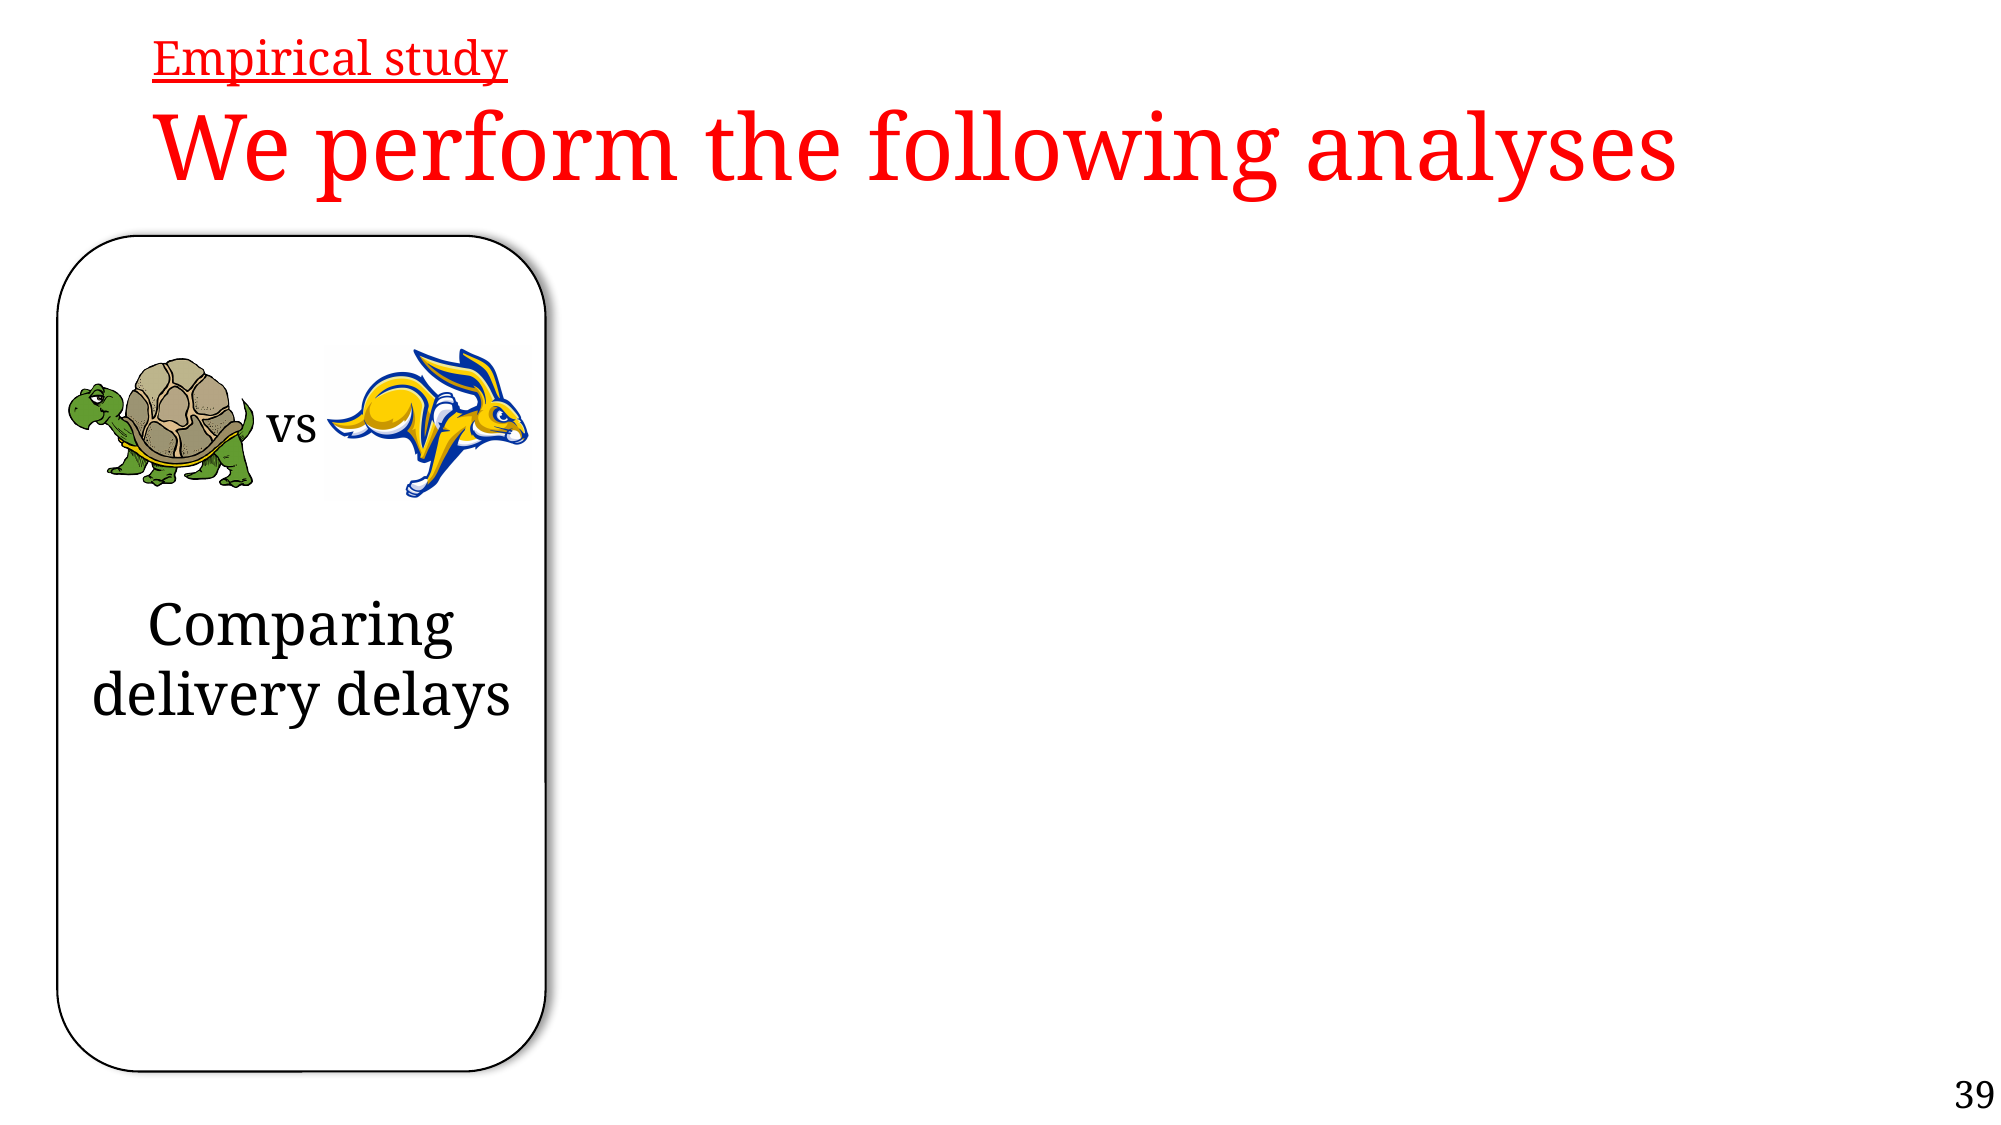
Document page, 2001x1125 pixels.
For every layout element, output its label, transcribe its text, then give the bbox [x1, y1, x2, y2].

list Empirical study [137, 27, 1863, 94]
text_box Comparing delivery delays [57, 579, 546, 735]
title We perform the following analyses [137, 94, 1863, 329]
picture [324, 345, 532, 501]
text_box [56, 234, 547, 1073]
text_box 39 [1939, 1063, 2000, 1124]
picture [68, 358, 254, 488]
text_box vs [254, 384, 324, 460]
